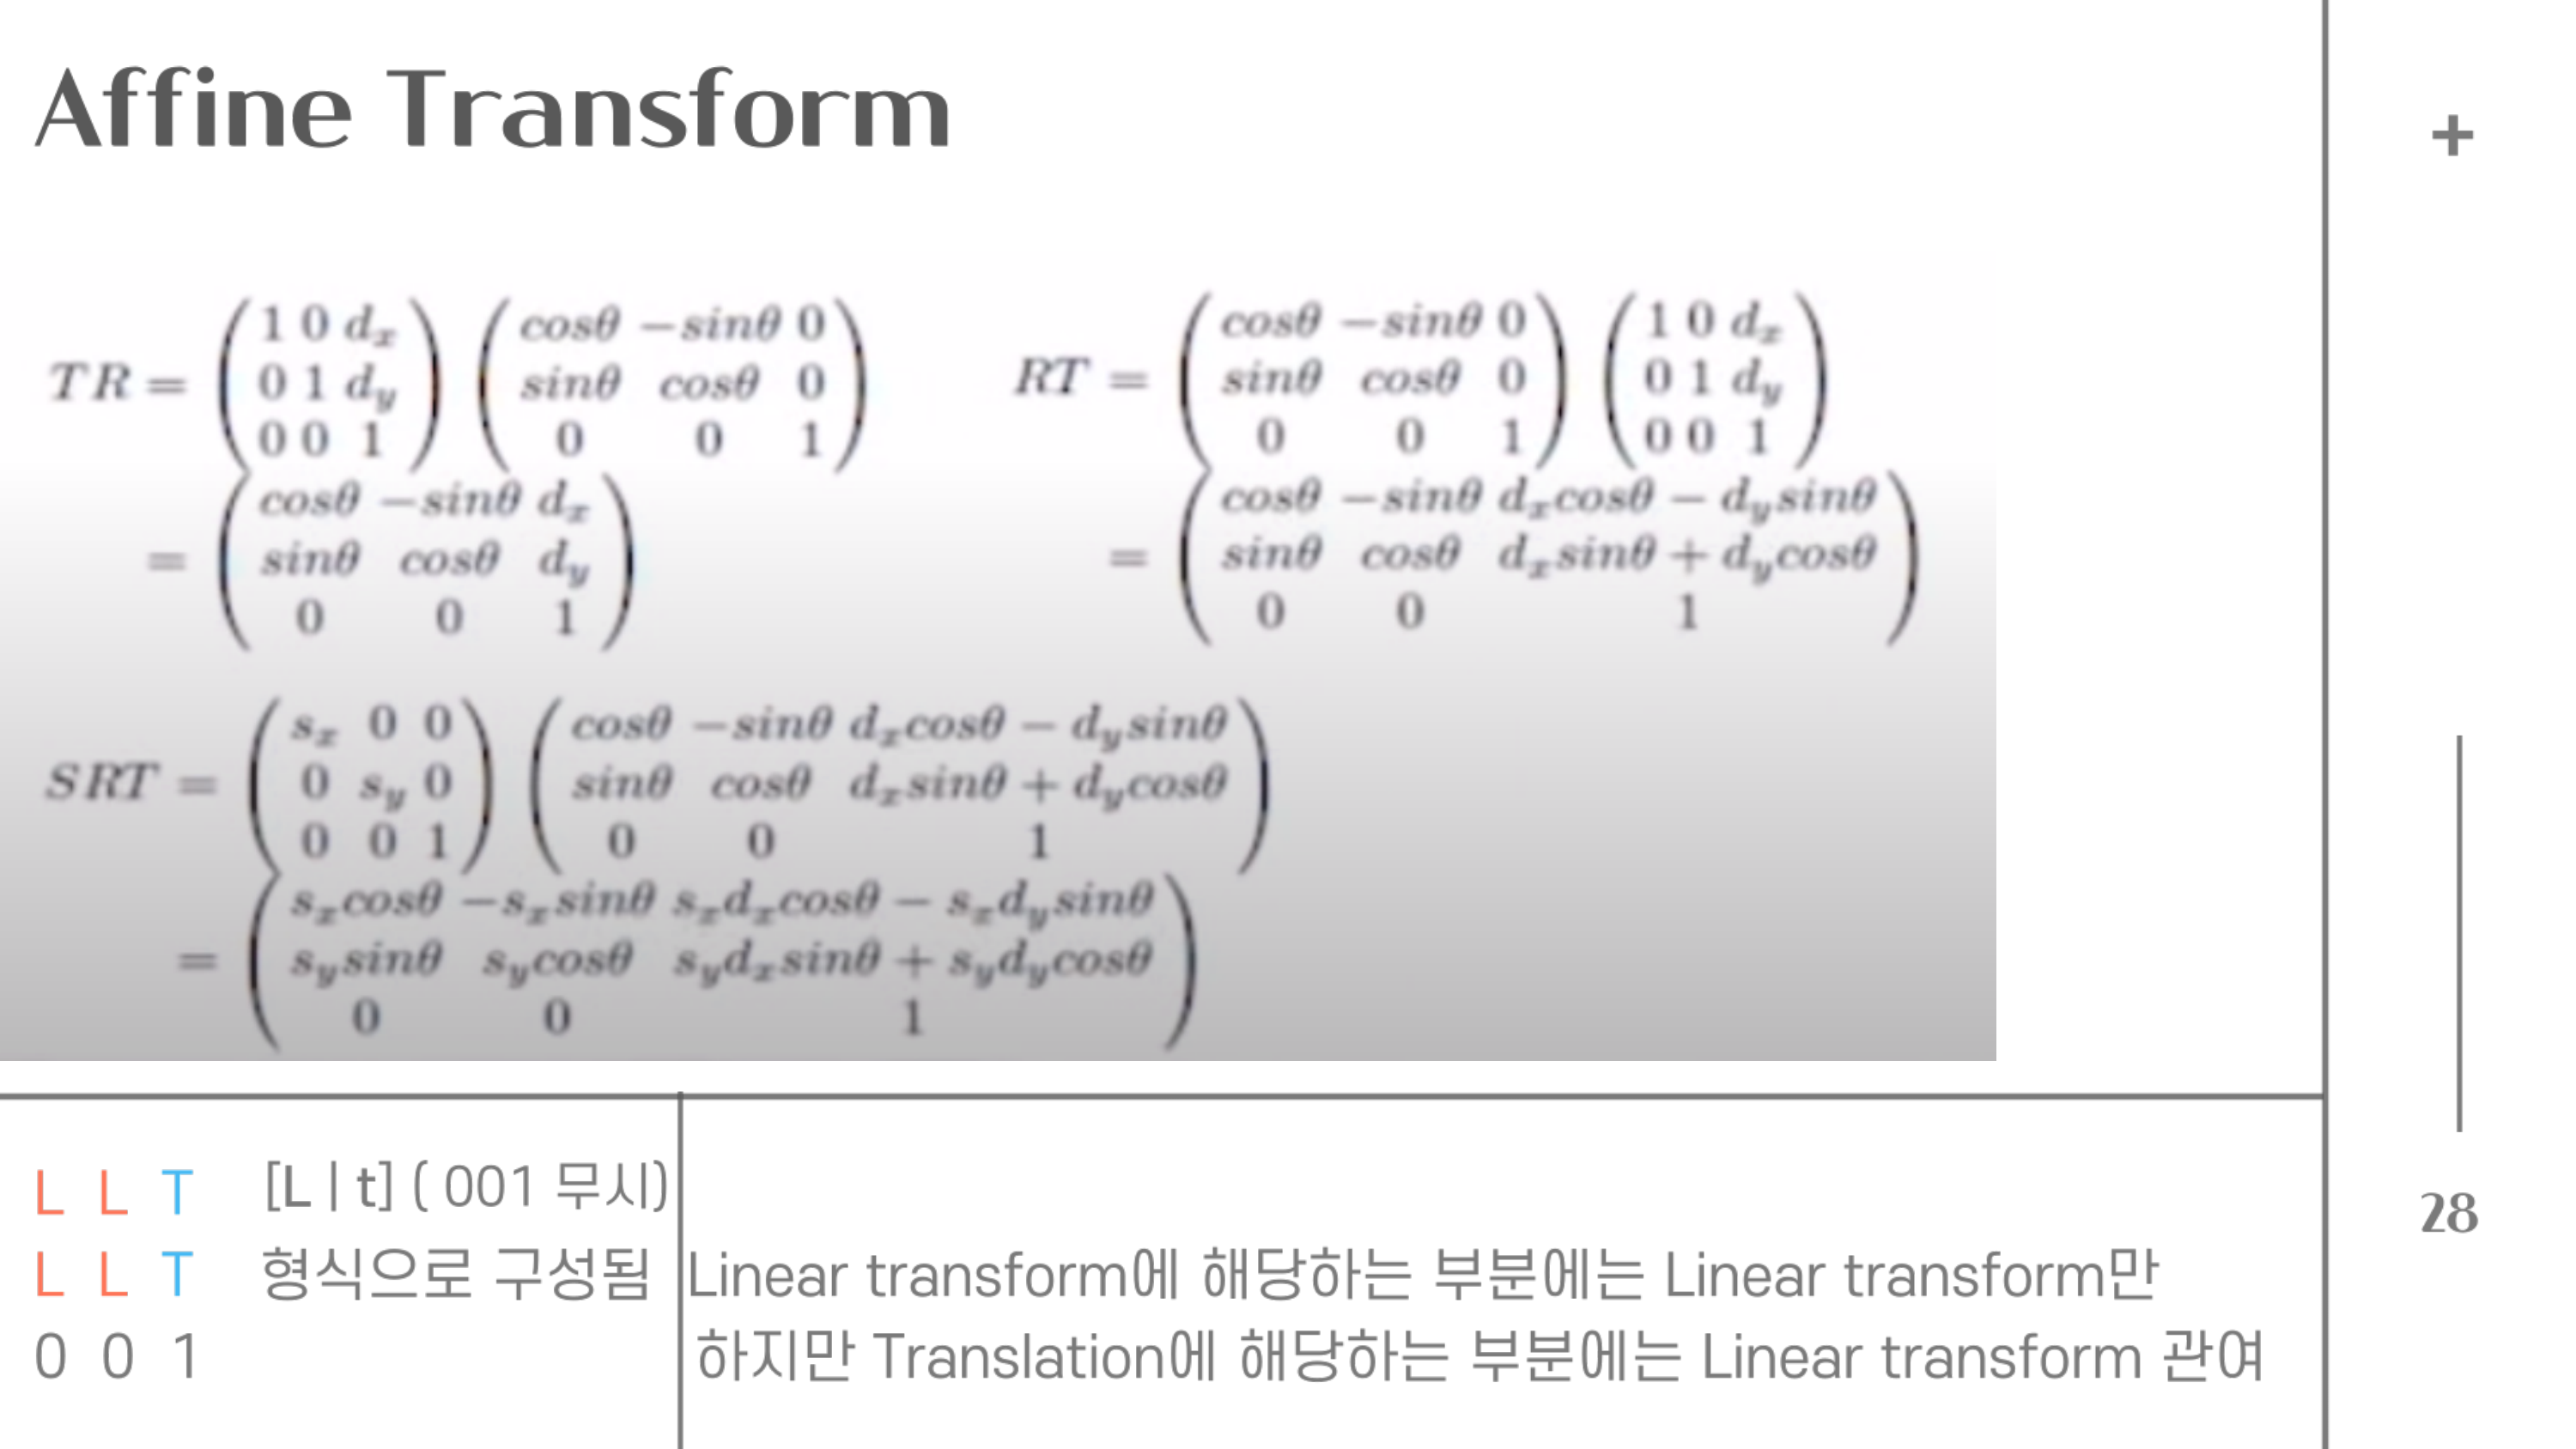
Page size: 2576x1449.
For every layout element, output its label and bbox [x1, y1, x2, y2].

text_box [2002, 739, 2576, 764]
text_box [497, 1263, 861, 1282]
picture [2396, 62, 2524, 235]
picture [18, 23, 1005, 217]
text_box [0, 1084, 2325, 1109]
text_box [2260, 925, 2576, 943]
picture [2313, 943, 2336, 1449]
picture [2451, 736, 2467, 739]
picture [2380, 1170, 2505, 1268]
picture [25, 1109, 2294, 1449]
picture [2451, 943, 2467, 1131]
picture [2313, 764, 2336, 925]
picture [2451, 764, 2467, 925]
text_box [0, 250, 1996, 1062]
picture [2313, 0, 2336, 739]
